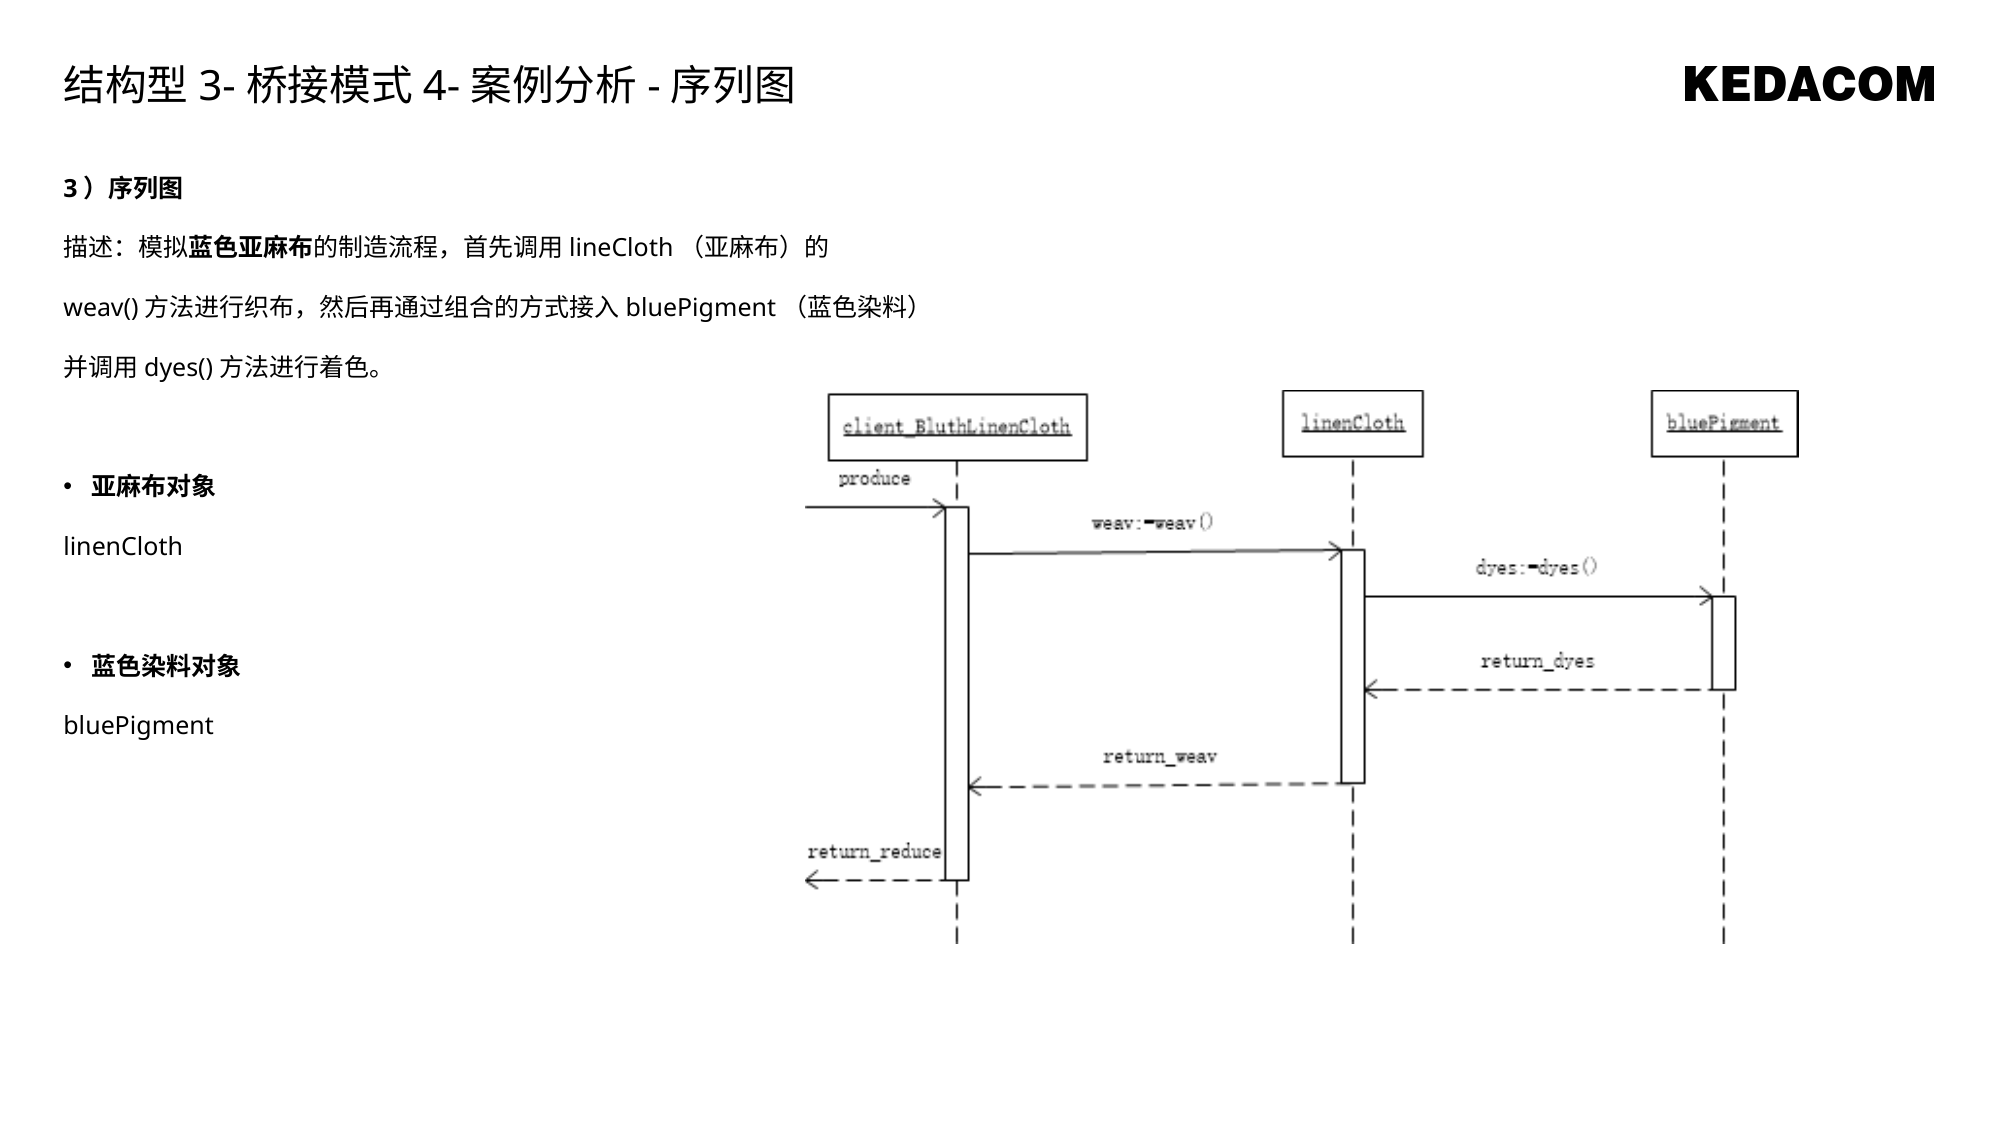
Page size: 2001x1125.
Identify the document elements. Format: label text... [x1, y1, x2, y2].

picture [1685, 66, 1934, 101]
picture [805, 390, 1799, 944]
list 3）序列图 描述：模拟蓝色亚麻布的制造流程，首先调用lineCloth（亚麻布）的 weav()方法进行织布，然后再通过组合的方式接入bluePigment（蓝色染料） 并调用dyes()方法进行着色。 亚麻布对象 linenCloth 蓝色染料对象 bluePigment [48, 155, 1950, 1059]
list 结构型3-桥接模式4-案例分析-序列图 [48, 51, 1661, 151]
